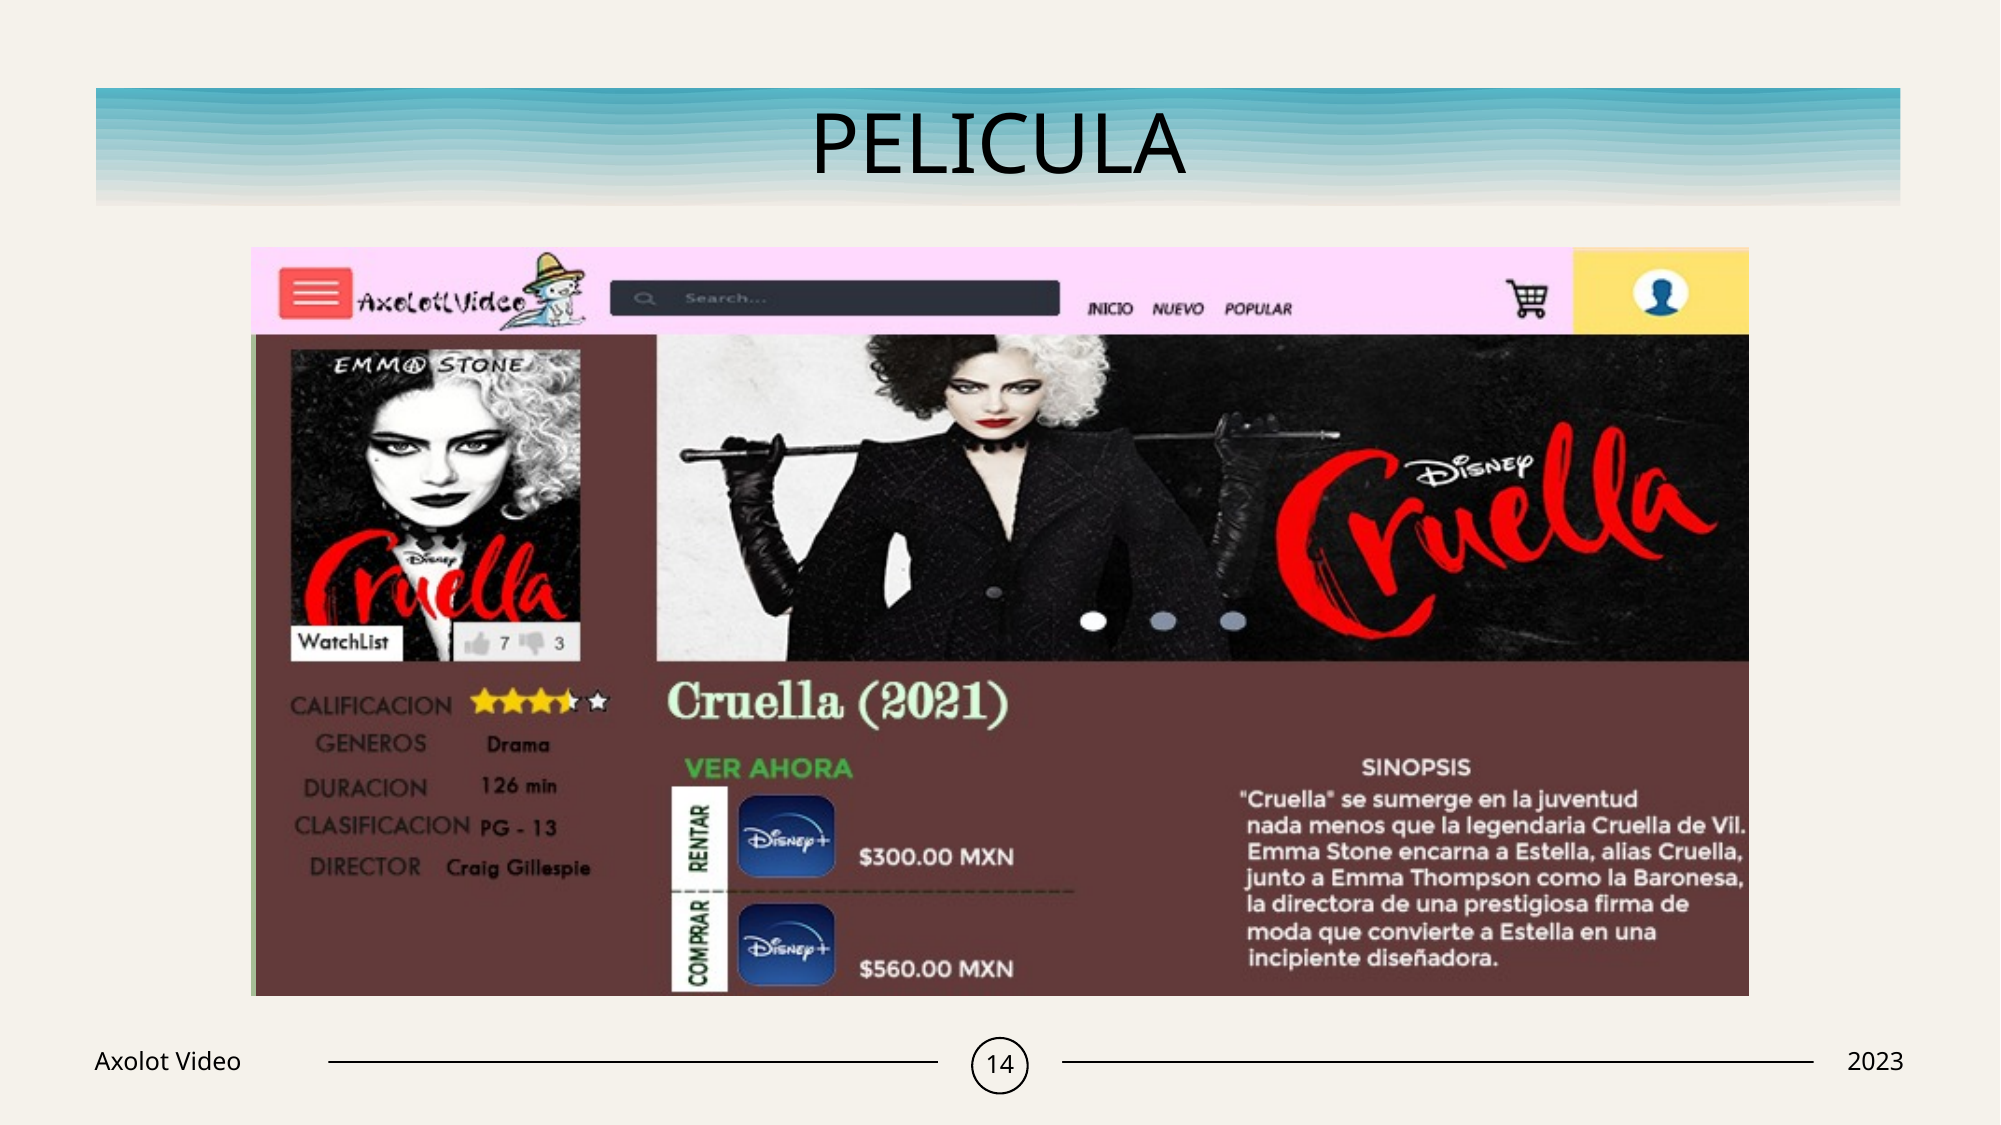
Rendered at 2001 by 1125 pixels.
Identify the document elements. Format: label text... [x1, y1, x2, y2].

slide_number 14 [971, 1036, 1029, 1095]
title Pelicula [96, 88, 1901, 206]
slide_number 2023 [1813, 1038, 1938, 1083]
picture [251, 247, 1749, 996]
footer Axolot Video [79, 1038, 329, 1083]
